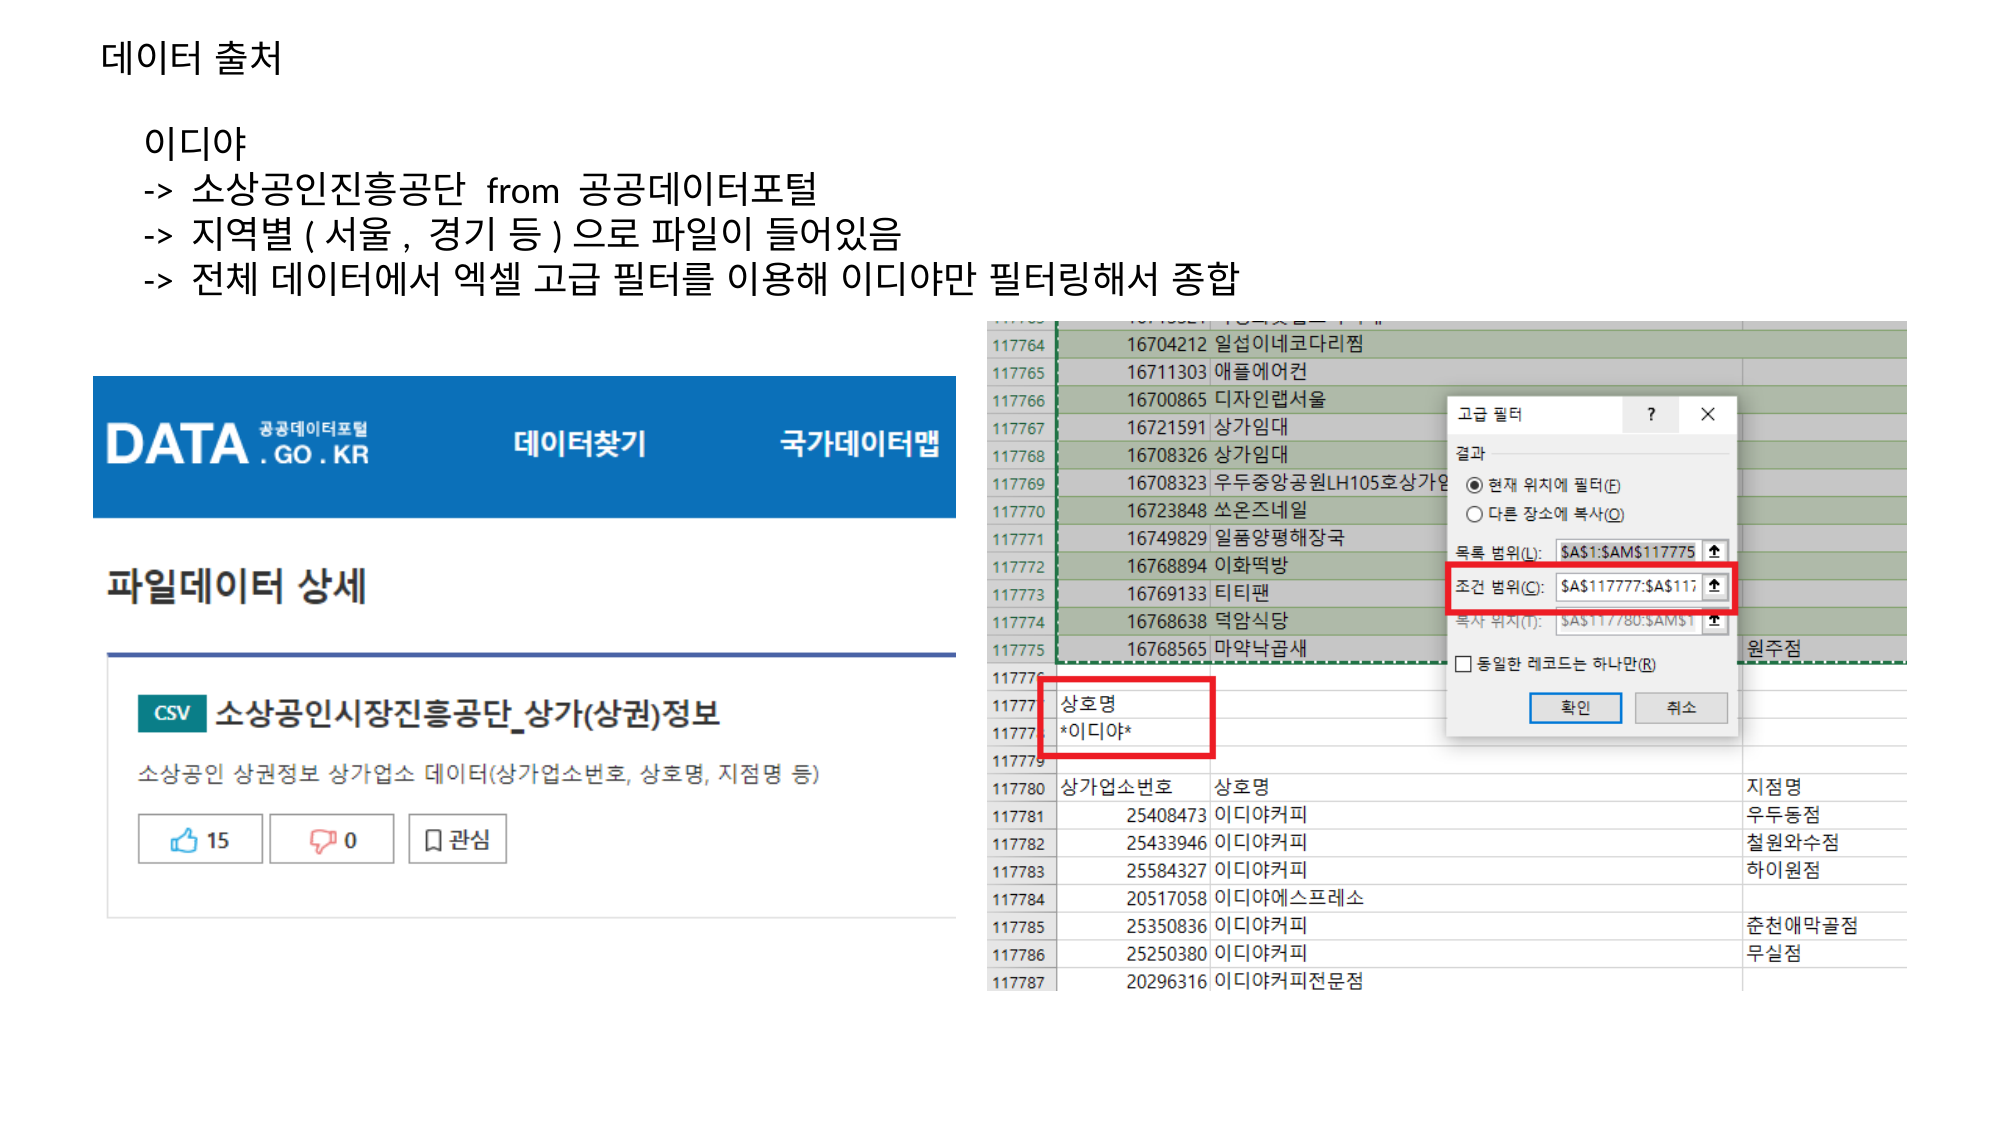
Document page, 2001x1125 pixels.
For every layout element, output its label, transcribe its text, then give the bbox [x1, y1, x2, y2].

text_box 데이터 출처 [85, 27, 299, 87]
picture [987, 321, 1907, 991]
picture [93, 376, 956, 936]
text_box 이디야 -> 소상공인진흥공단 from 공공데이터포털 -> 지역별(서울, 경기 등)으로 파일이 들어있음 -> 전체 데이터에서 엑셀 고급 필터를 이용해 이디야만 필터링해서 종합 [128, 113, 1257, 308]
